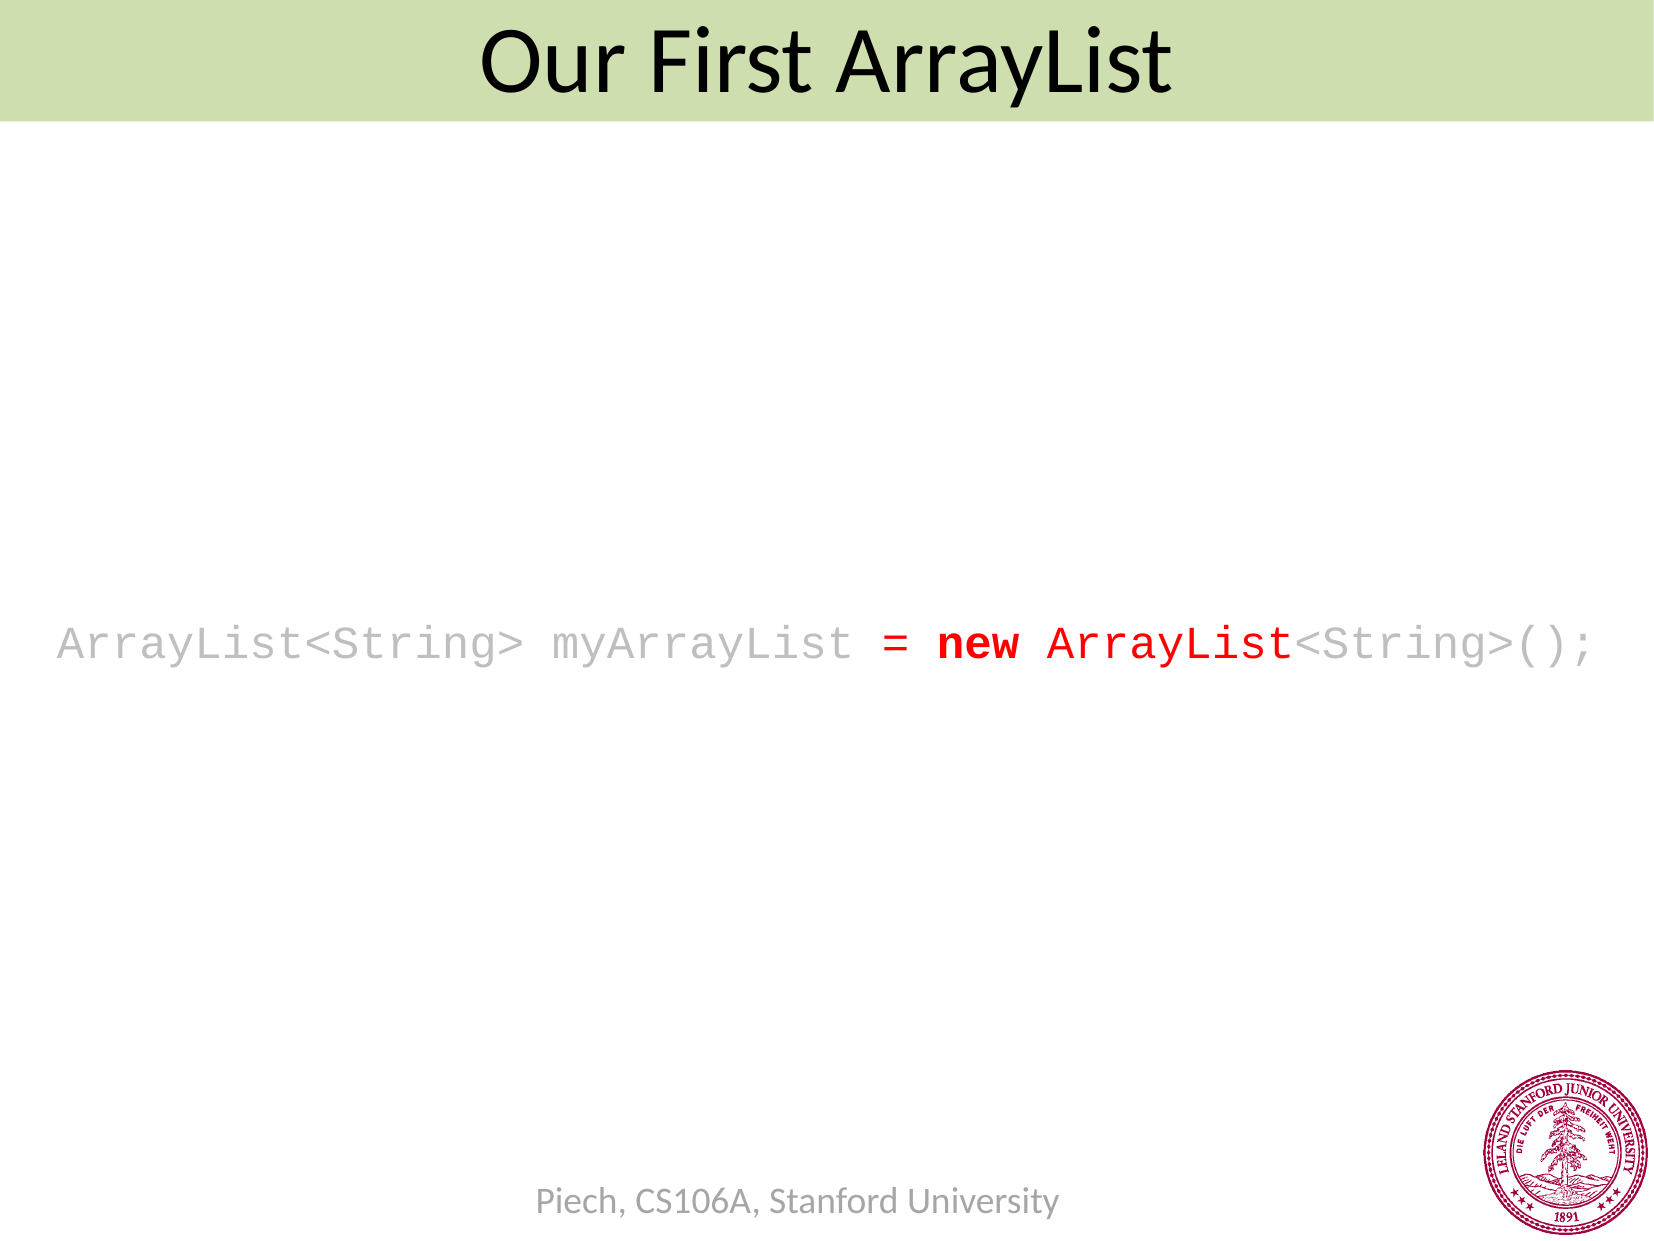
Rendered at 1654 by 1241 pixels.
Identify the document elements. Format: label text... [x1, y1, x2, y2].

text_box ArrayList<String> myArrayList = new ArrayList<String>(); [25, 607, 1628, 670]
text_box Our First ArrayList [0, 0, 1654, 122]
picture [1483, 1070, 1648, 1235]
